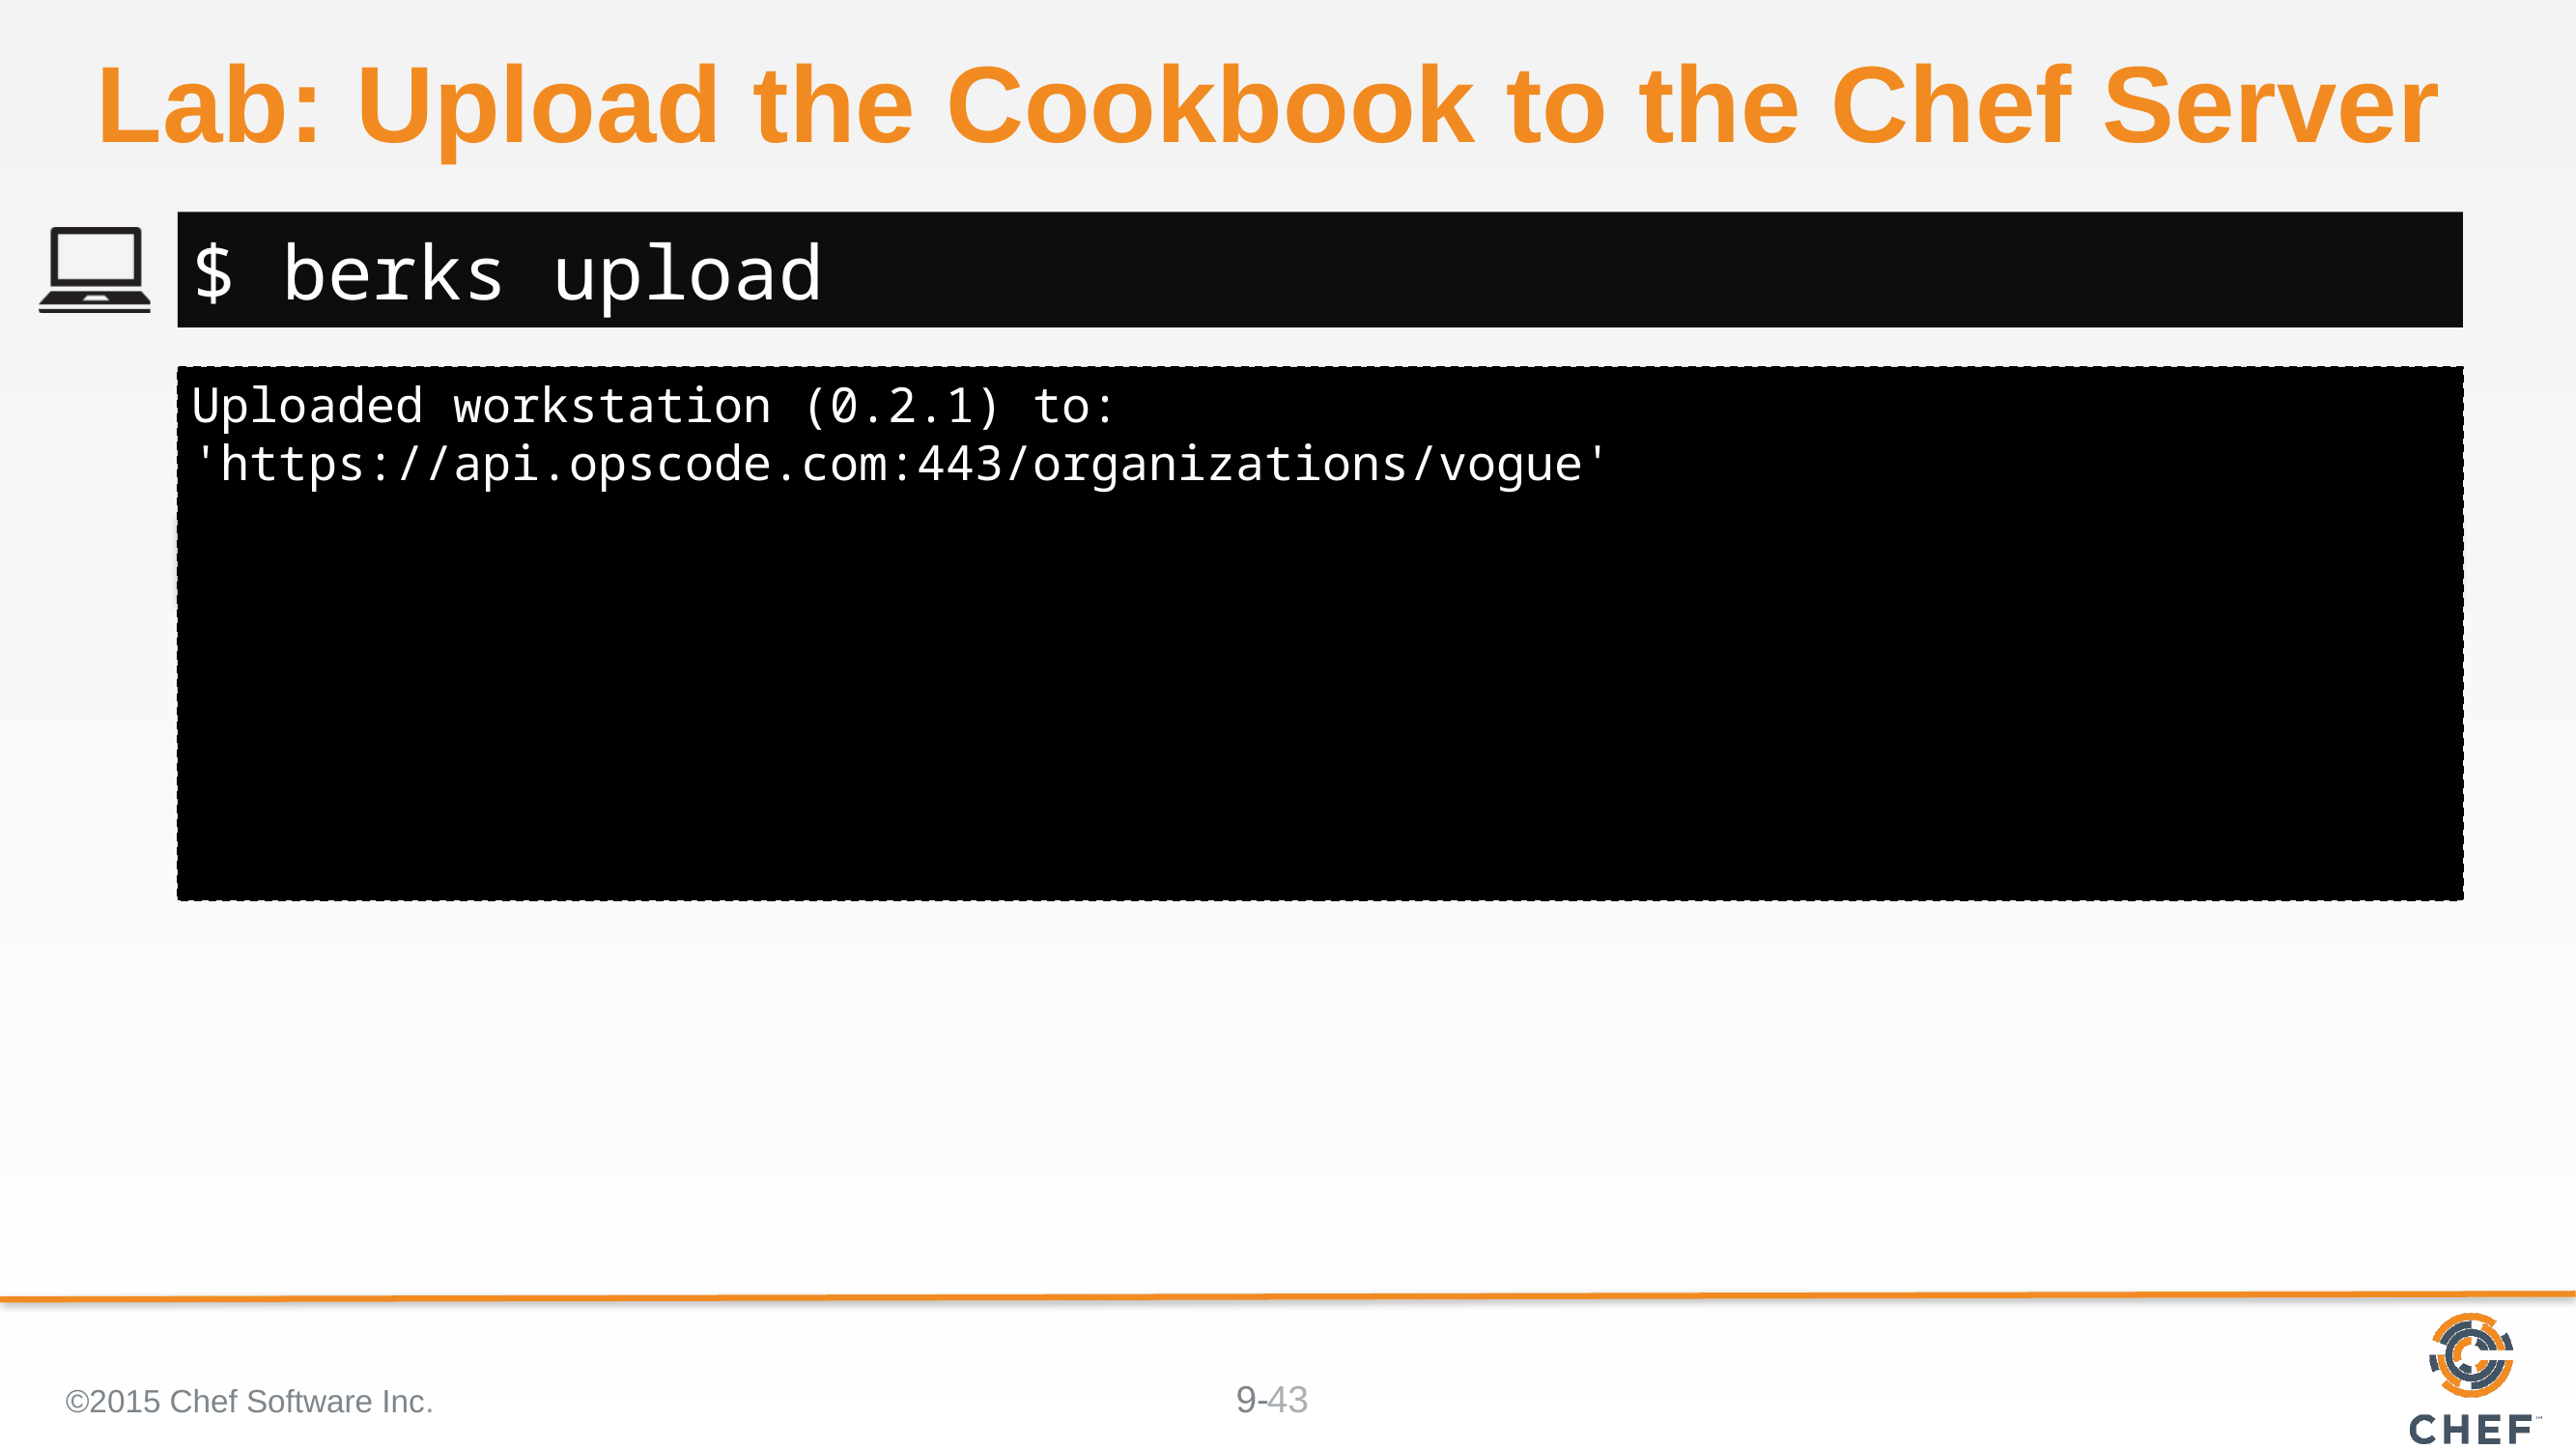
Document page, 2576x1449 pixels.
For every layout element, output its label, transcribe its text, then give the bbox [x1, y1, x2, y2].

list Uploaded workstation (0.2.1) to: 'https://api.opscode.com:443/organizations/vogue' [177, 366, 2464, 901]
slide_number 43 [998, 1359, 1578, 1437]
list $ berks upload [177, 212, 2463, 327]
footer ©2015 Chef Software Inc. [51, 1359, 952, 1440]
title Lab: Upload the Cookbook to the Chef Server [96, 48, 2463, 180]
picture [2399, 1297, 2550, 1449]
